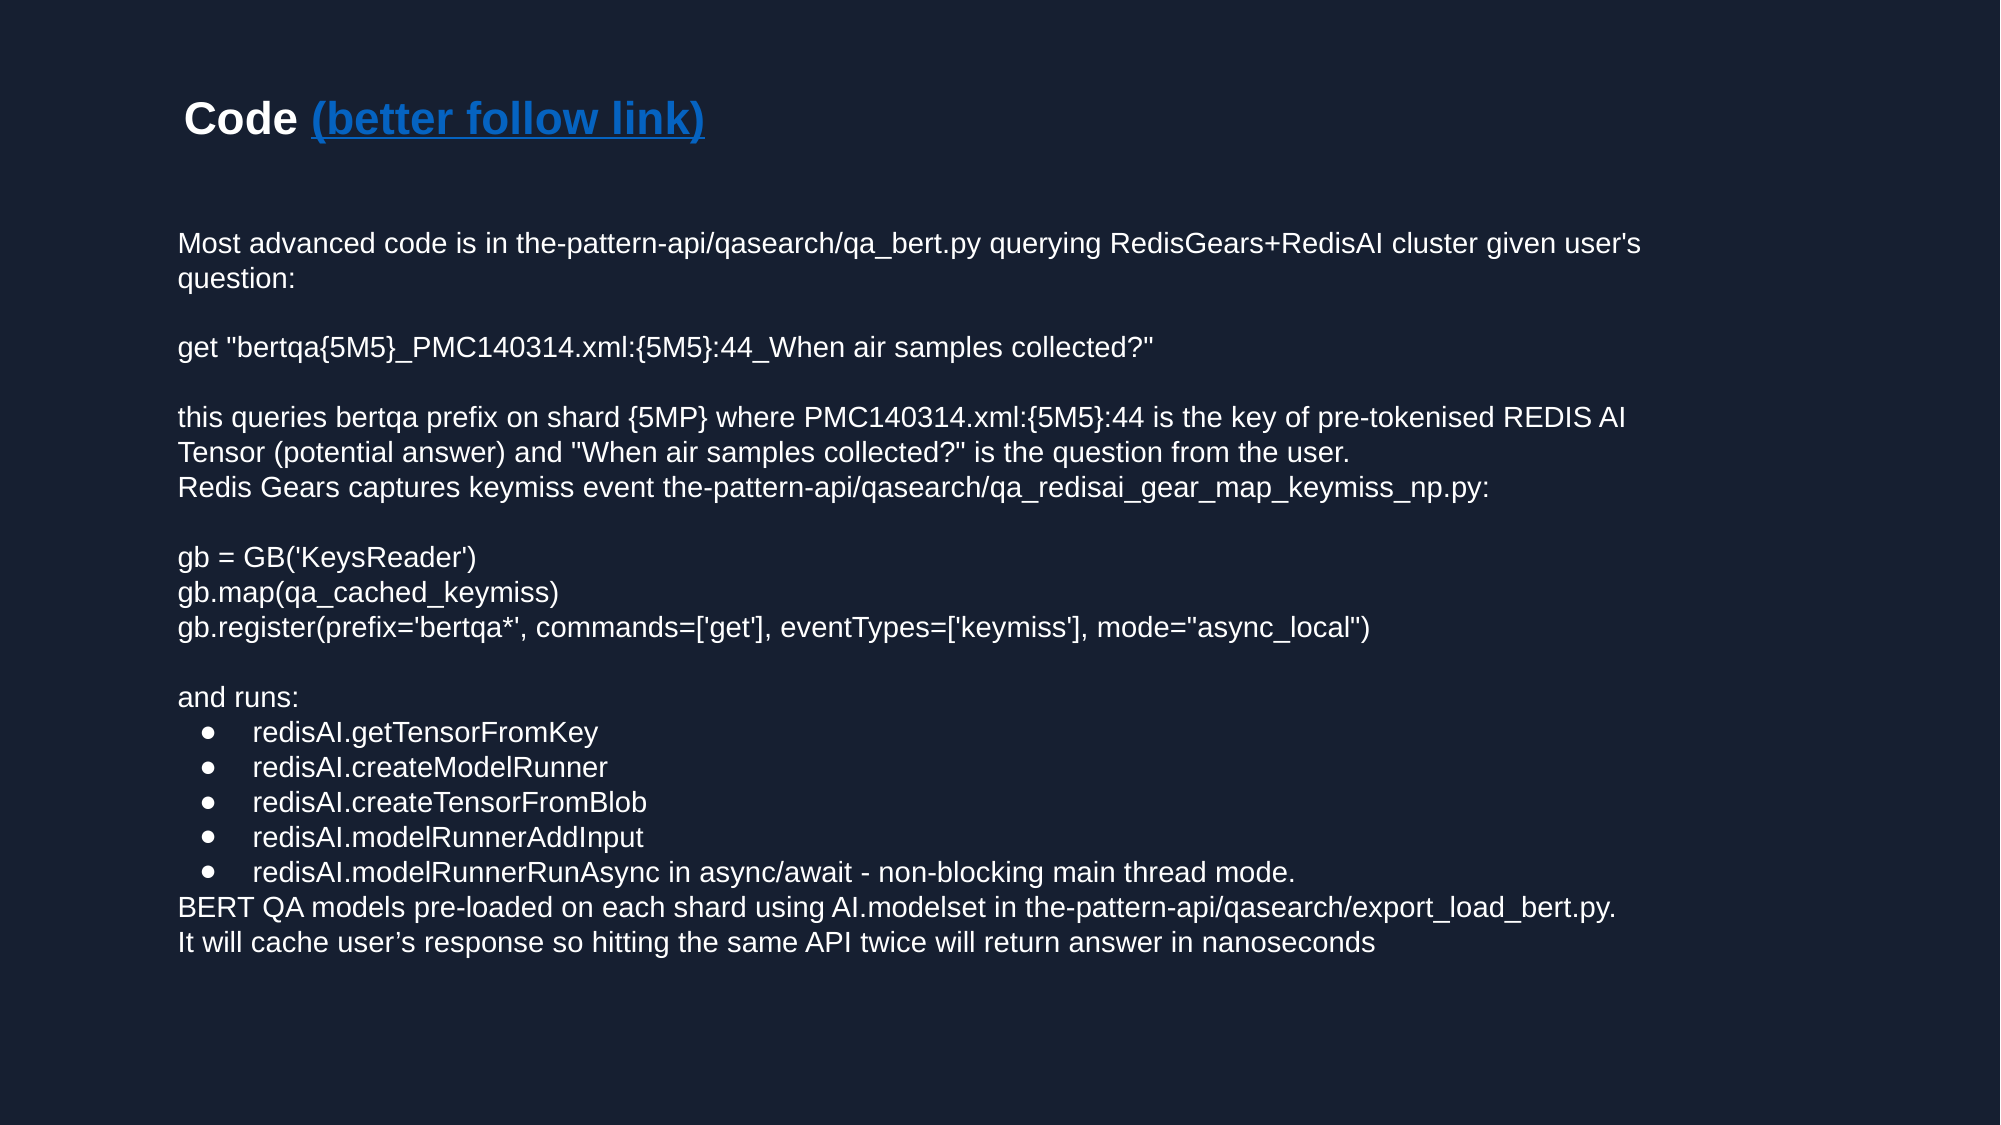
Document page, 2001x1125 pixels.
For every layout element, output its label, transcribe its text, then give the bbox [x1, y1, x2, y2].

subtitle Code (better follow link) [168, 73, 1011, 192]
list Most advanced code is in the-pattern-api/qasearch/qa_bert.py querying RedisGears+RedisAI cluster given user's question: get "bertqa{5M5}_PMC140314.xml:{5M5}:44_When air samples collected?" this queries bertqa prefix on shard {5MP} where PMC140314.xml:{5M5}:44 is the key of pre-tokenised REDIS AI Tensor (potential answer) and "When air samples collected?" is the question from the user. Redis Gears captures keymiss event the-pattern-api/qasearch/qa_redisai_gear_map_keymiss_np.py: gb = GB('KeysReader') gb.map(qa_cached_keymiss) gb.register(prefix='bertqa*', commands=['get'], eventTypes=['keymiss'], mode="async_local") and runs: redisAI.getTensorFromKey redisAI.createModelRunner redisAI.createTensorFromBlob redisAI.modelRunnerAddInput redisAI.modelRunnerRunAsync in async/await - non-blocking main thread mode. BERT QA models pre-loaded on each shard using AI.modelset in the-pattern-api/qasearch/export_load_bert.py. It will cache user’s response so hitting the same API twice will return answer in nanoseconds [162, 219, 1669, 1014]
